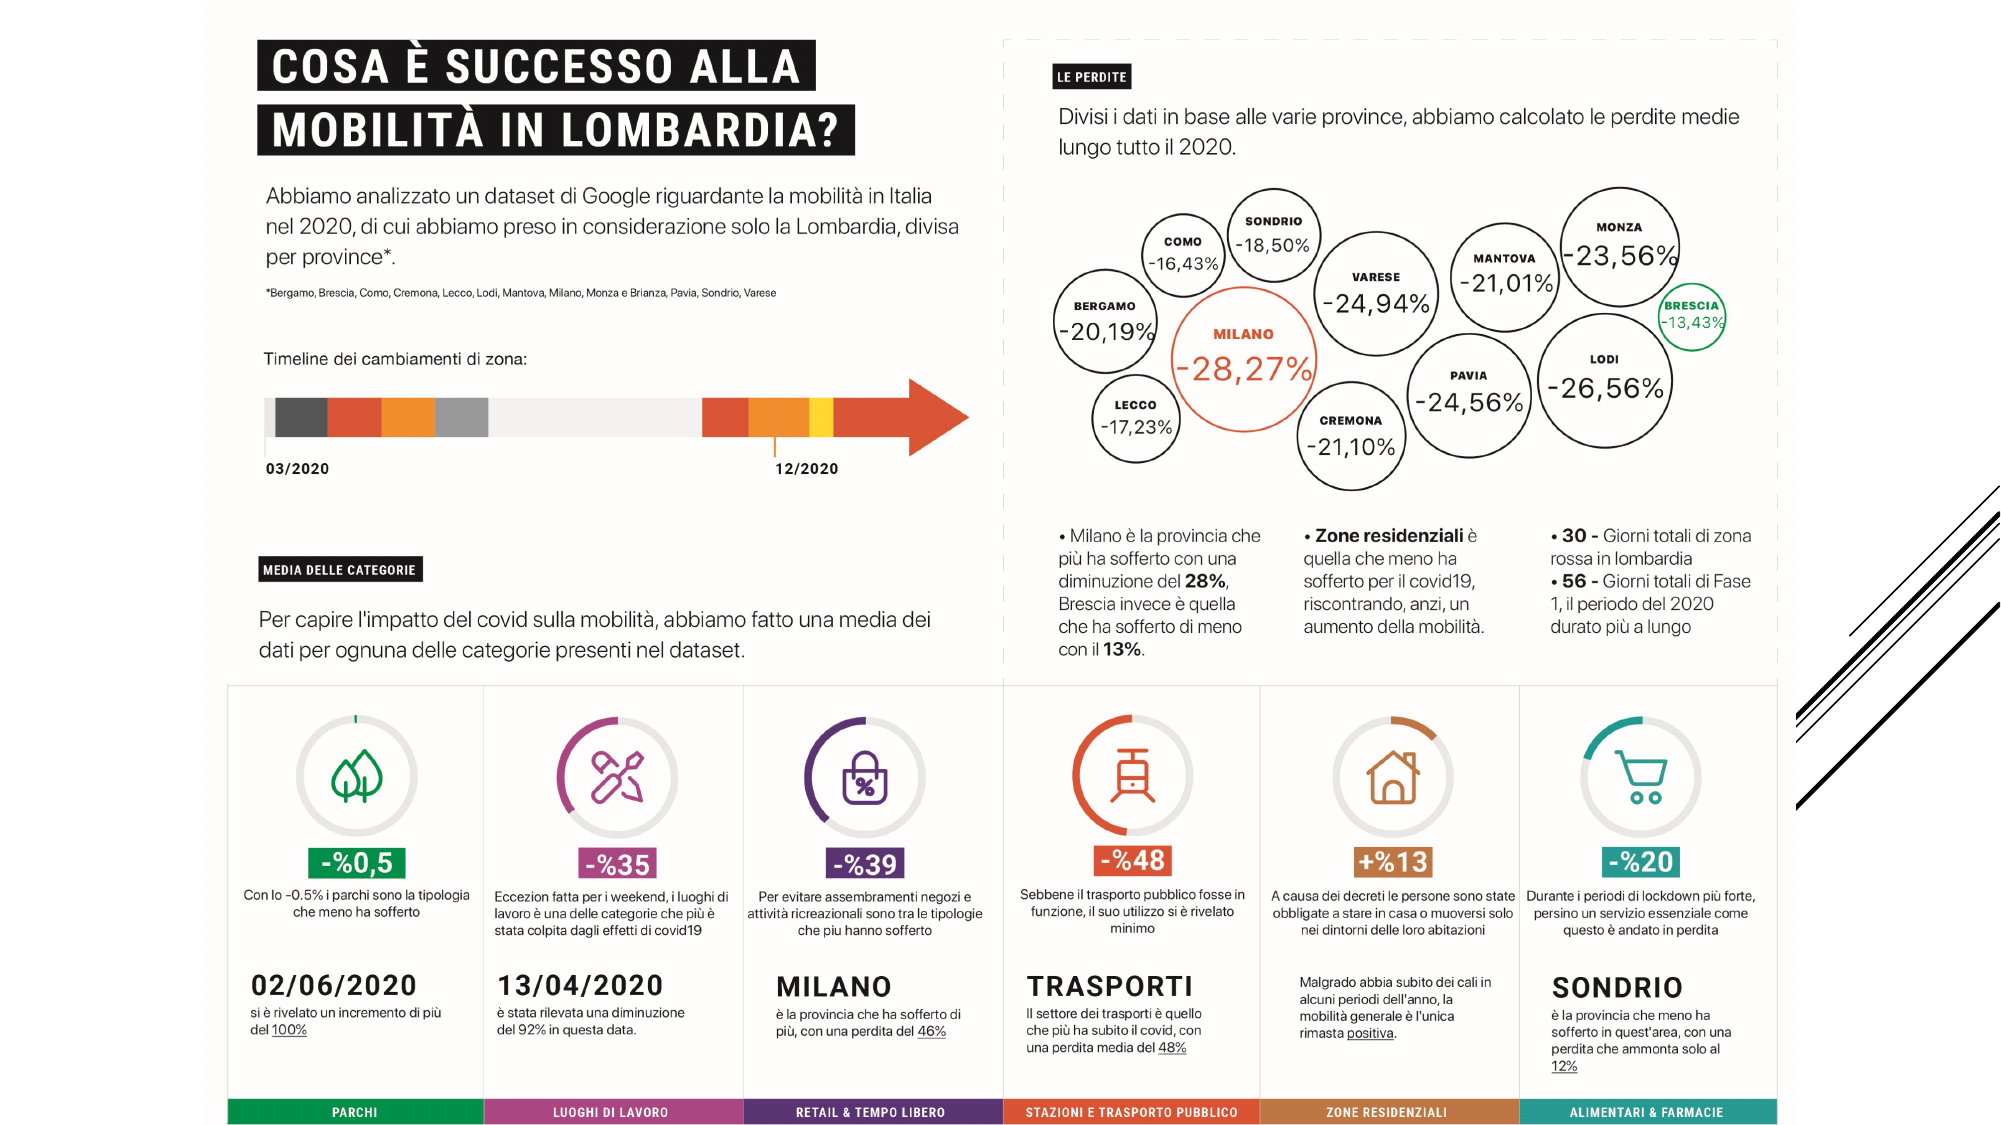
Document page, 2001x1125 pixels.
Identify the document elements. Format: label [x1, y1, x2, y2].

picture [204, 0, 1796, 1125]
